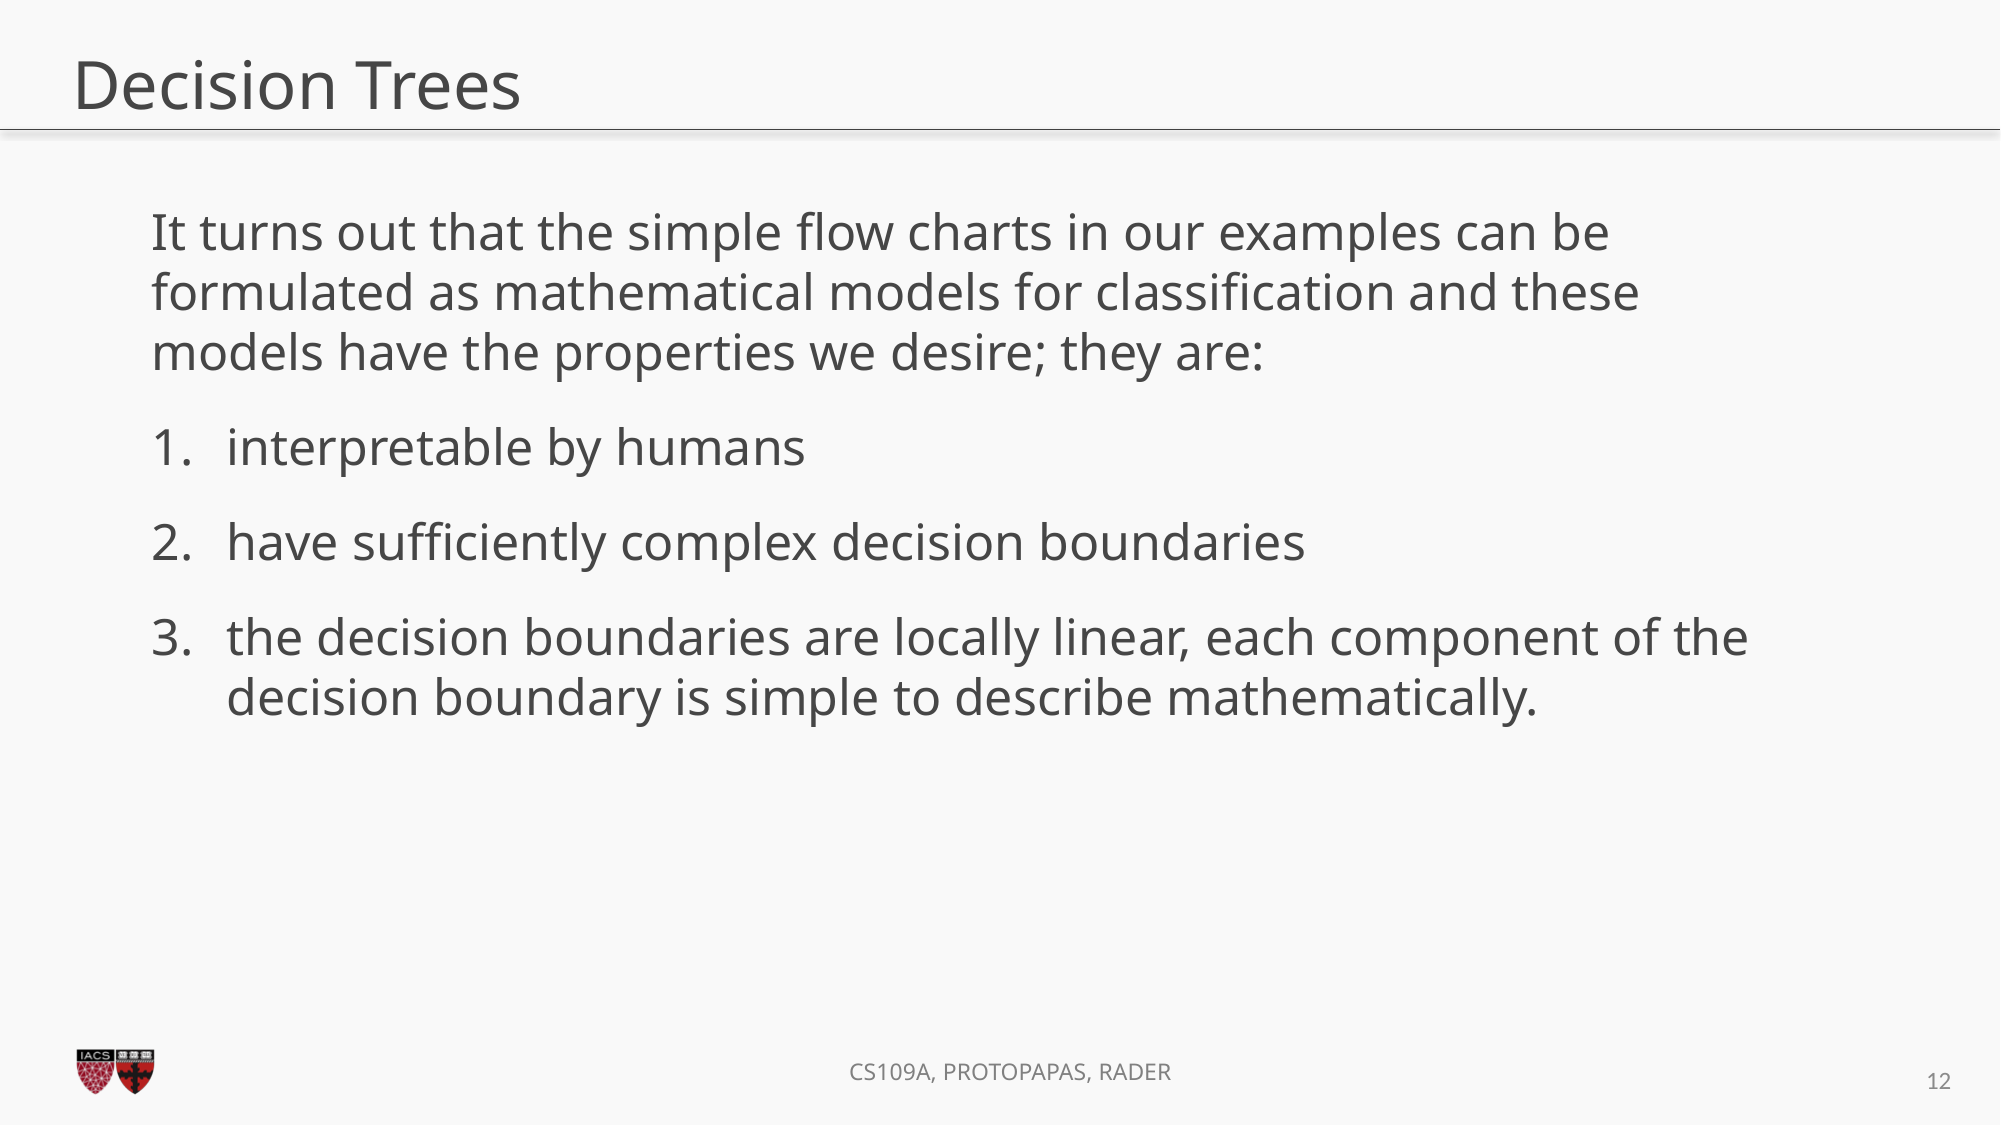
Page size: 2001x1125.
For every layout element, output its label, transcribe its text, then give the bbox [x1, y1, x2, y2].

title Decision Trees [57, 35, 1943, 162]
list It turns out that the simple flow charts in our examples can be formulated as mathematical models for classification and these models have the properties we desire; they are: interpretable by humans have sufficiently complex decision boundaries the decision boundaries are locally linear, each component of the decision boundary is simple to describe mathematically. [136, 193, 1831, 886]
picture [75, 1049, 155, 1095]
slide_number 12 [1500, 1050, 1967, 1110]
